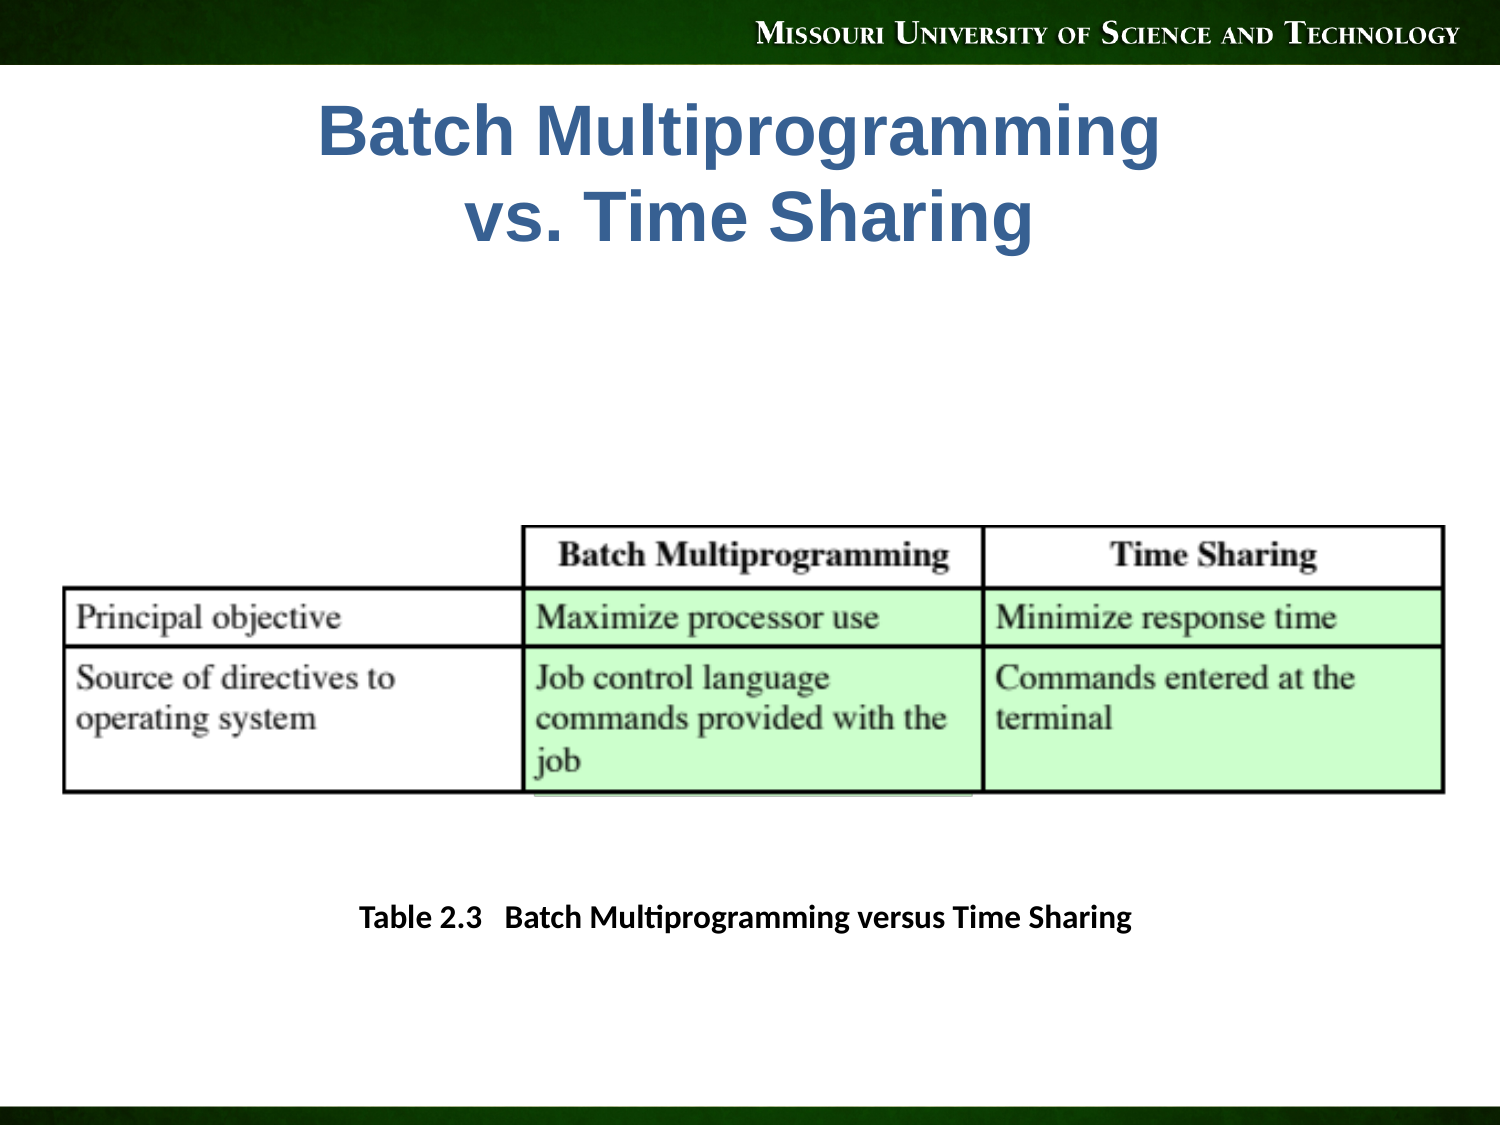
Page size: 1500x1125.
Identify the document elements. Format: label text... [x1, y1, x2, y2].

text_box Table 2.3 Batch Multiprogramming versus Time Sharing [62, 887, 1438, 943]
picture [0, 0, 1500, 1125]
title Batch Multiprogramming vs. Time Sharing [75, 75, 1425, 264]
